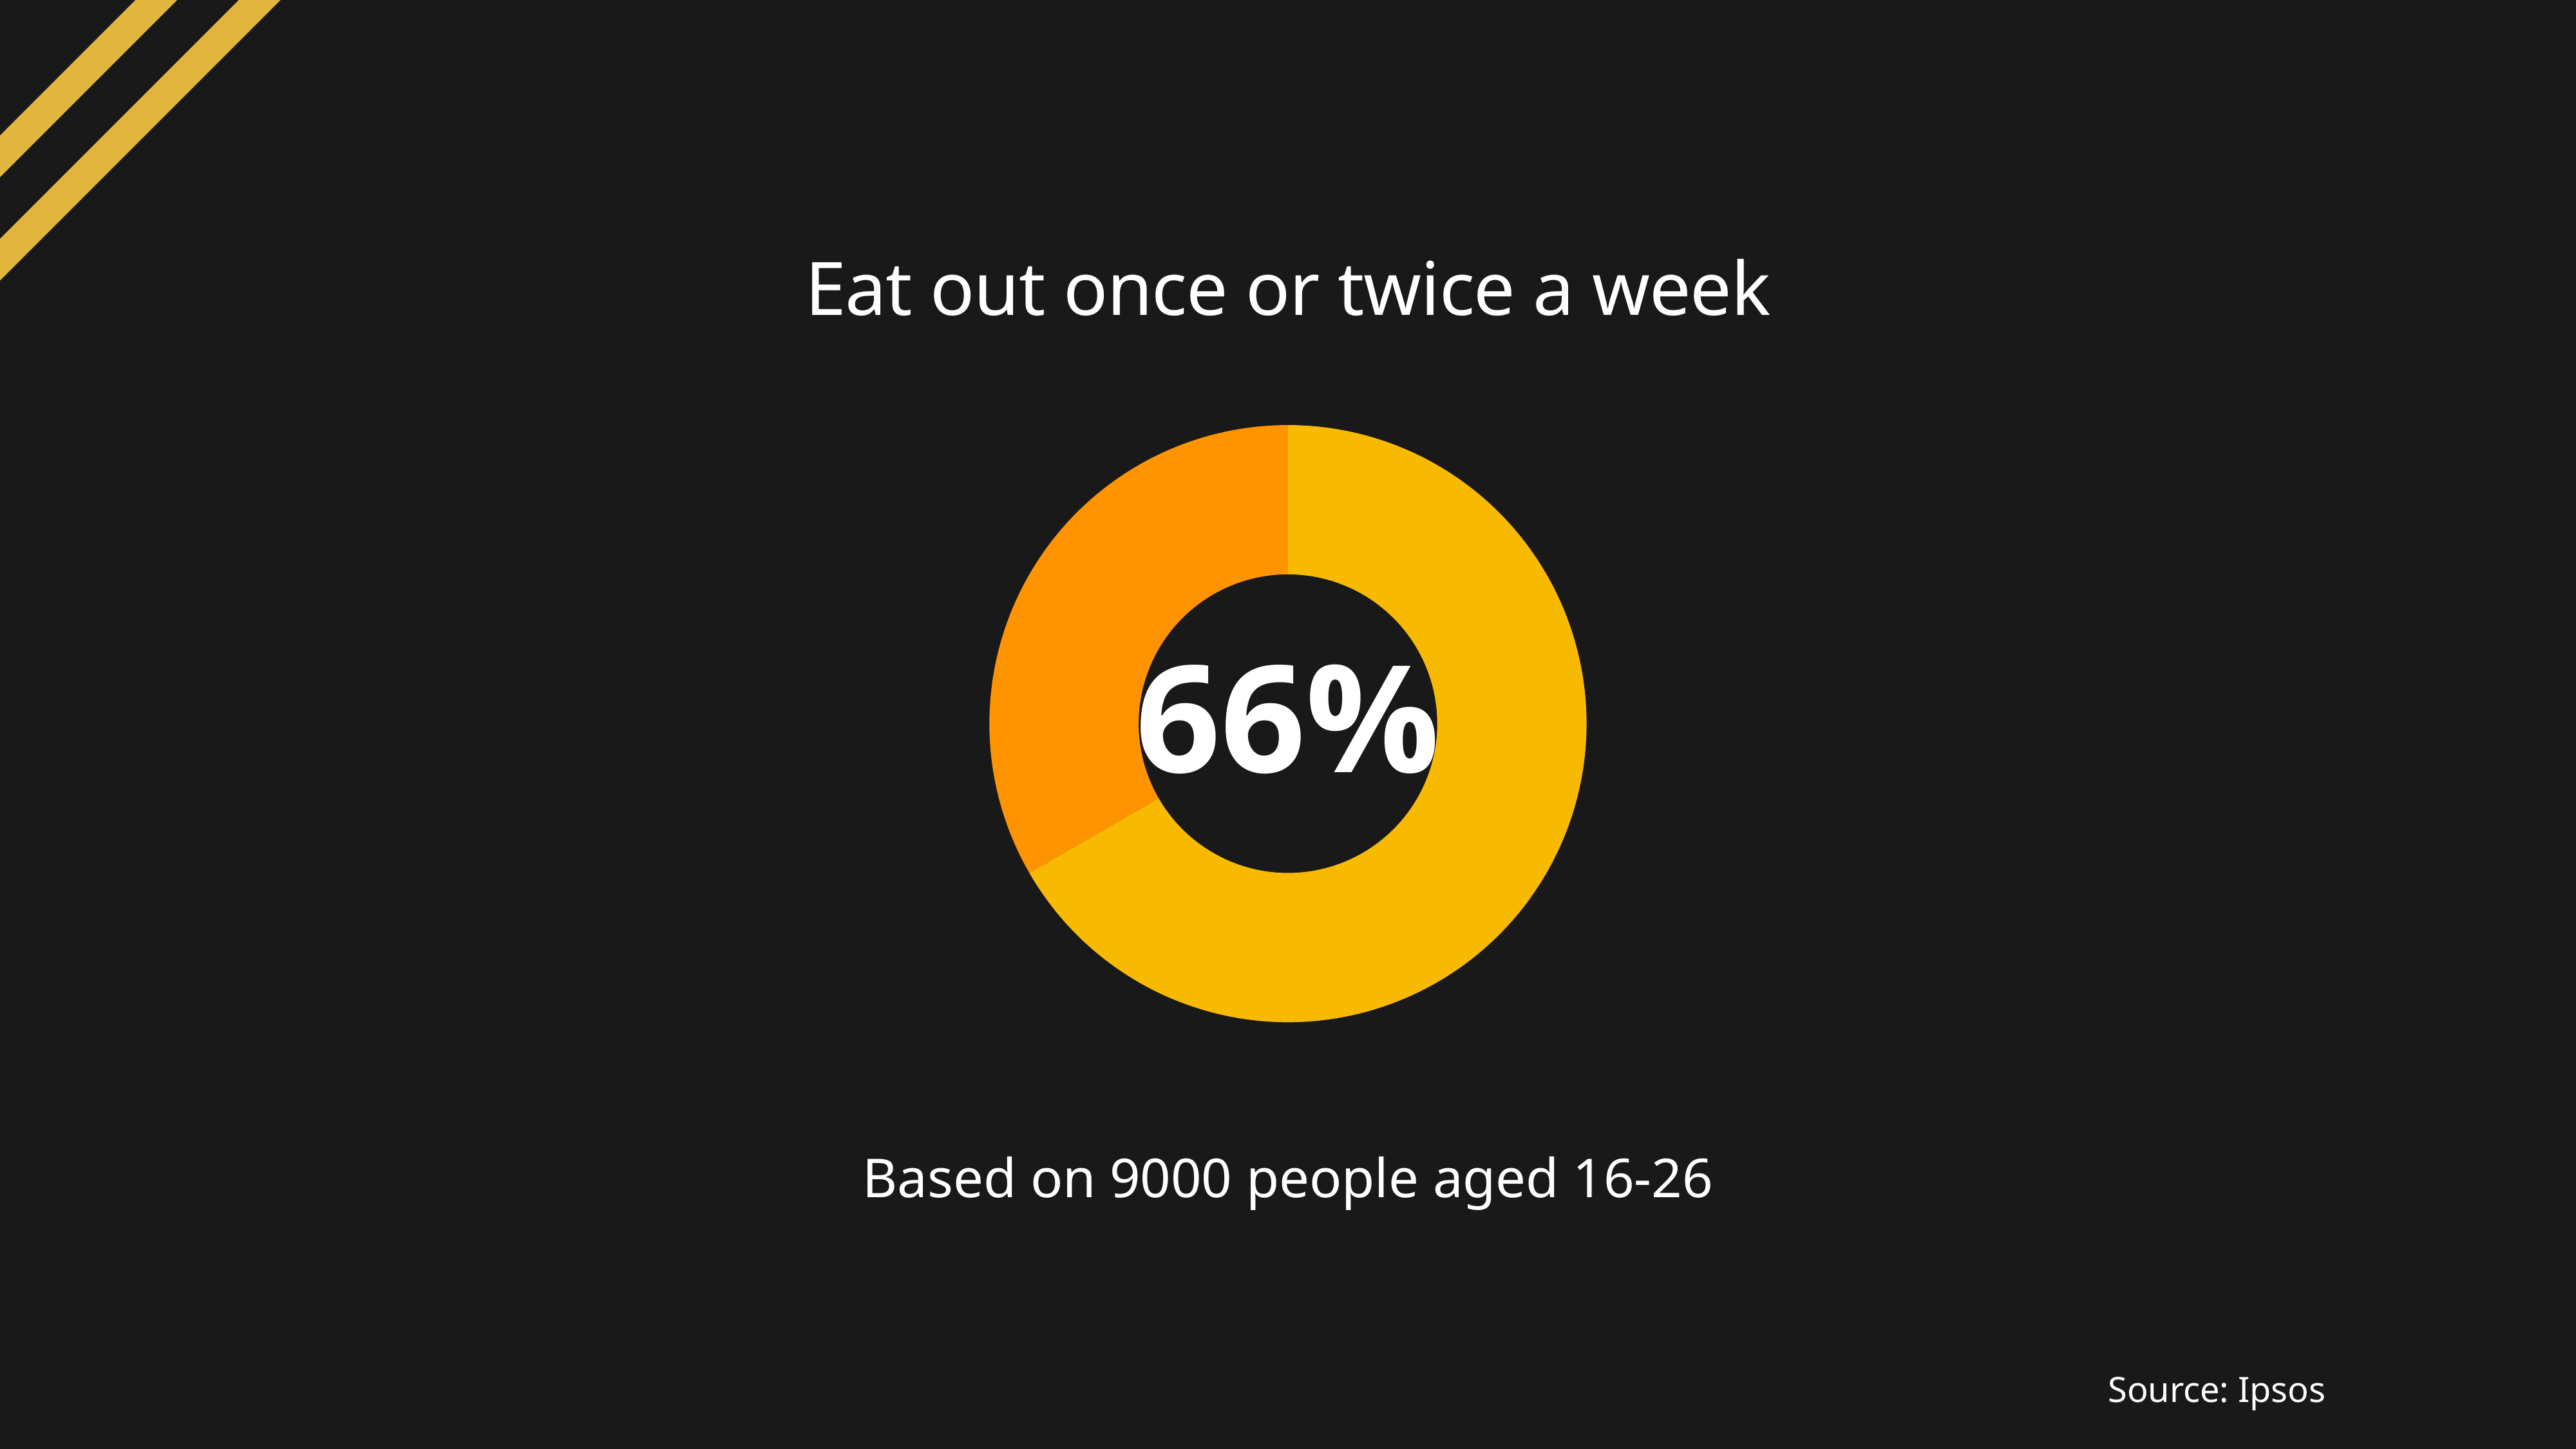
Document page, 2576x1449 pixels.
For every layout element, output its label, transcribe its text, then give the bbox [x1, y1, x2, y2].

text_box Eat out once or twice a week [799, 236, 1776, 336]
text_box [985, 422, 1591, 1027]
text_box Based on 9000 people aged 16-26 [828, 1146, 1748, 1215]
text_box Source: Ipsos [2102, 1367, 2332, 1416]
